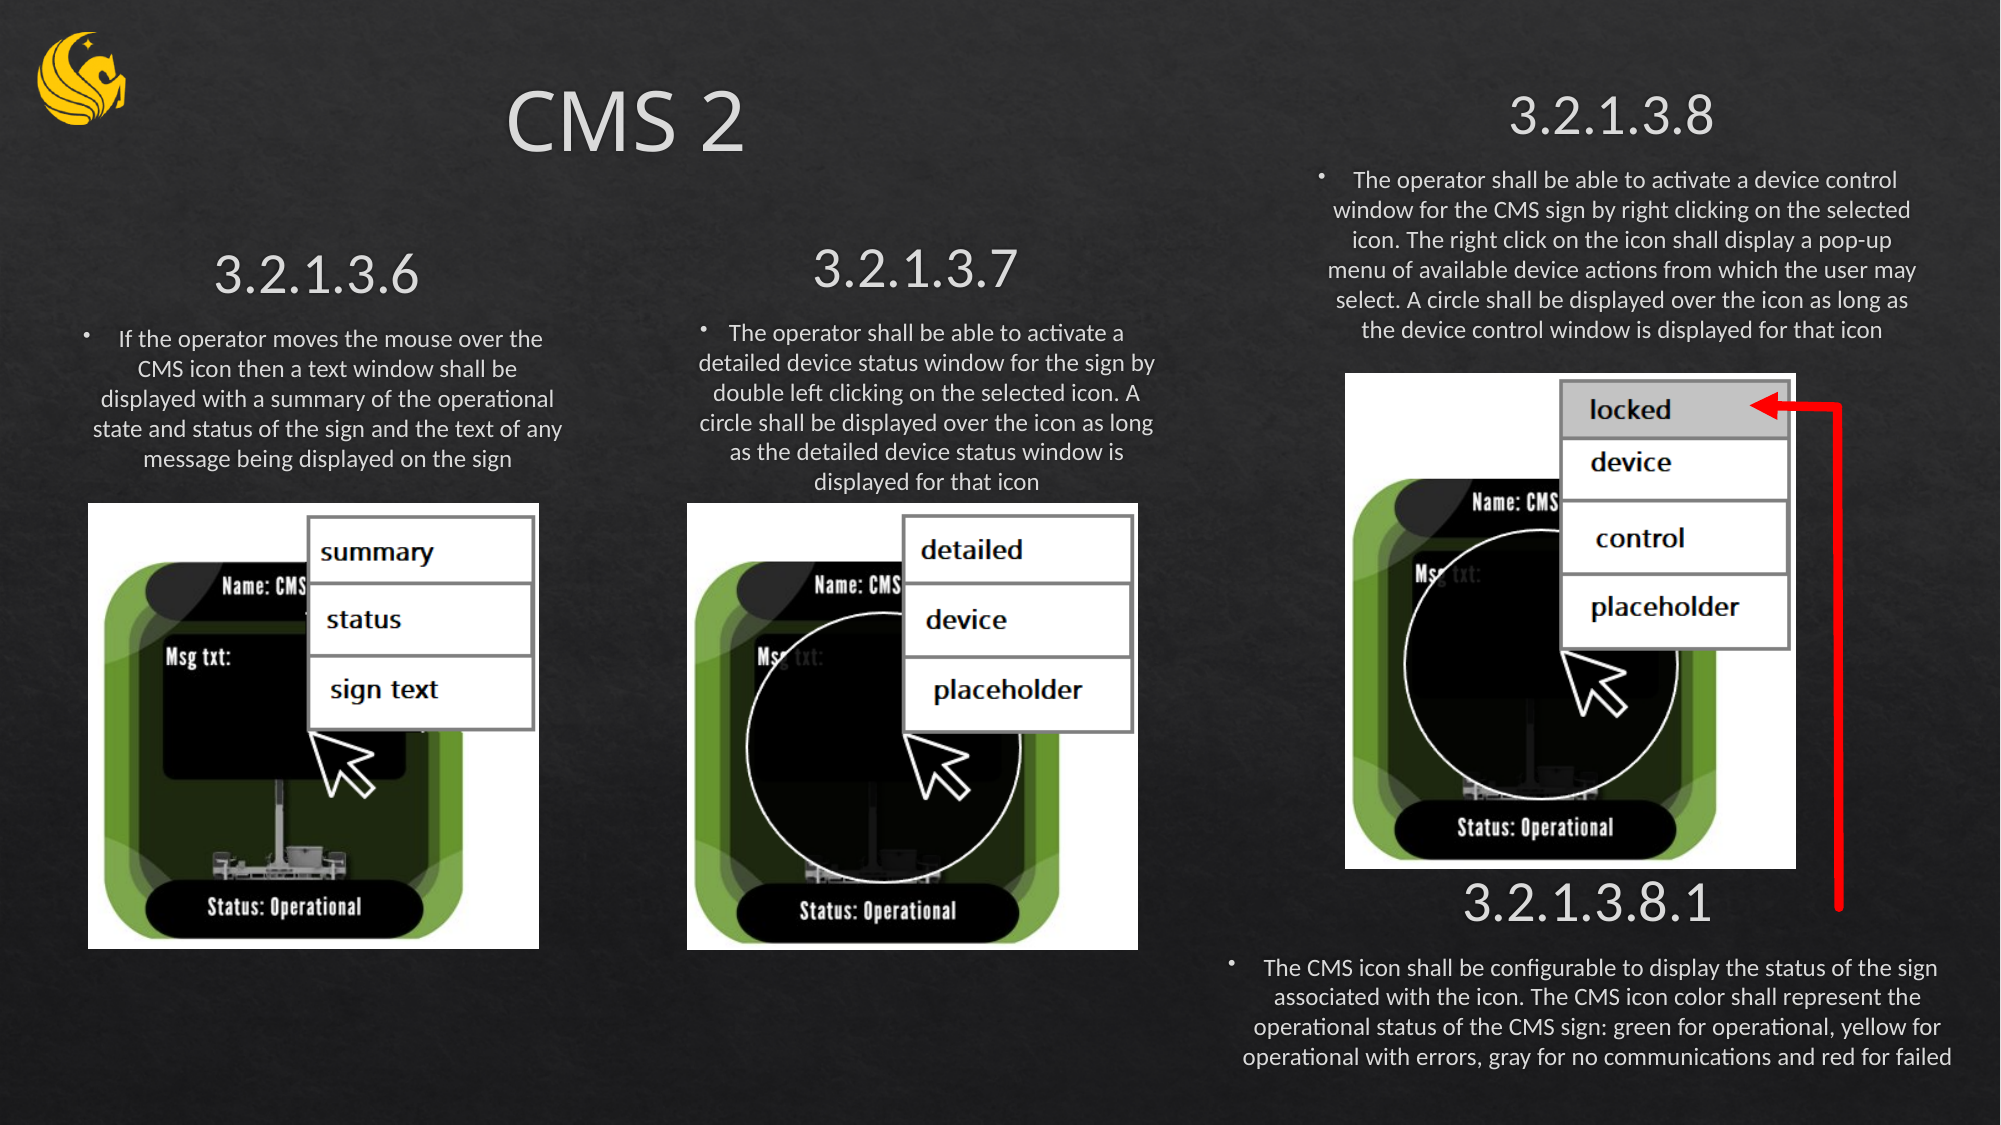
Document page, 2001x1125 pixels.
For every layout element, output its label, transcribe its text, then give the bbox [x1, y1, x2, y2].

text_box 3.2.1.3.6 If the operator moves the mouse over the CMS icon then a text window shall be displayed with a summary of the operational state and status of the sign and the text of any message being displayed on the sign [48, 227, 580, 520]
picture [687, 503, 1138, 950]
title CMS 2 [67, 39, 1184, 198]
text_box 3.2.1.3.8 The operator shall be able to activate a device control window for the CMS sign by right clicking on the selected icon. The right click on the icon shall display a pop-up menu of available device actions from which the user may select. A circle shall be displayed over the icon as long as the device control window is displayed for that icon [1277, 68, 1941, 425]
text_box 3.2.1.3.8.1 The CMS icon shall be configurable to display the status of the sign associated with the icon. The CMS icon color shall represent the operational status of the CMS sign: green for operational, yellow for operational with errors, gray for no communications and red for failed [1182, 856, 1986, 1114]
picture [1345, 373, 1796, 869]
text_box 3.2.1.3.7 The operator shall be able to activate a detailed device status window for the sign by double left clicking on the selected icon. A circle shall be displayed over the icon as long as the detailed device status window is displayed for that icon [647, 221, 1180, 508]
picture [27, 22, 137, 133]
picture [87, 503, 539, 950]
